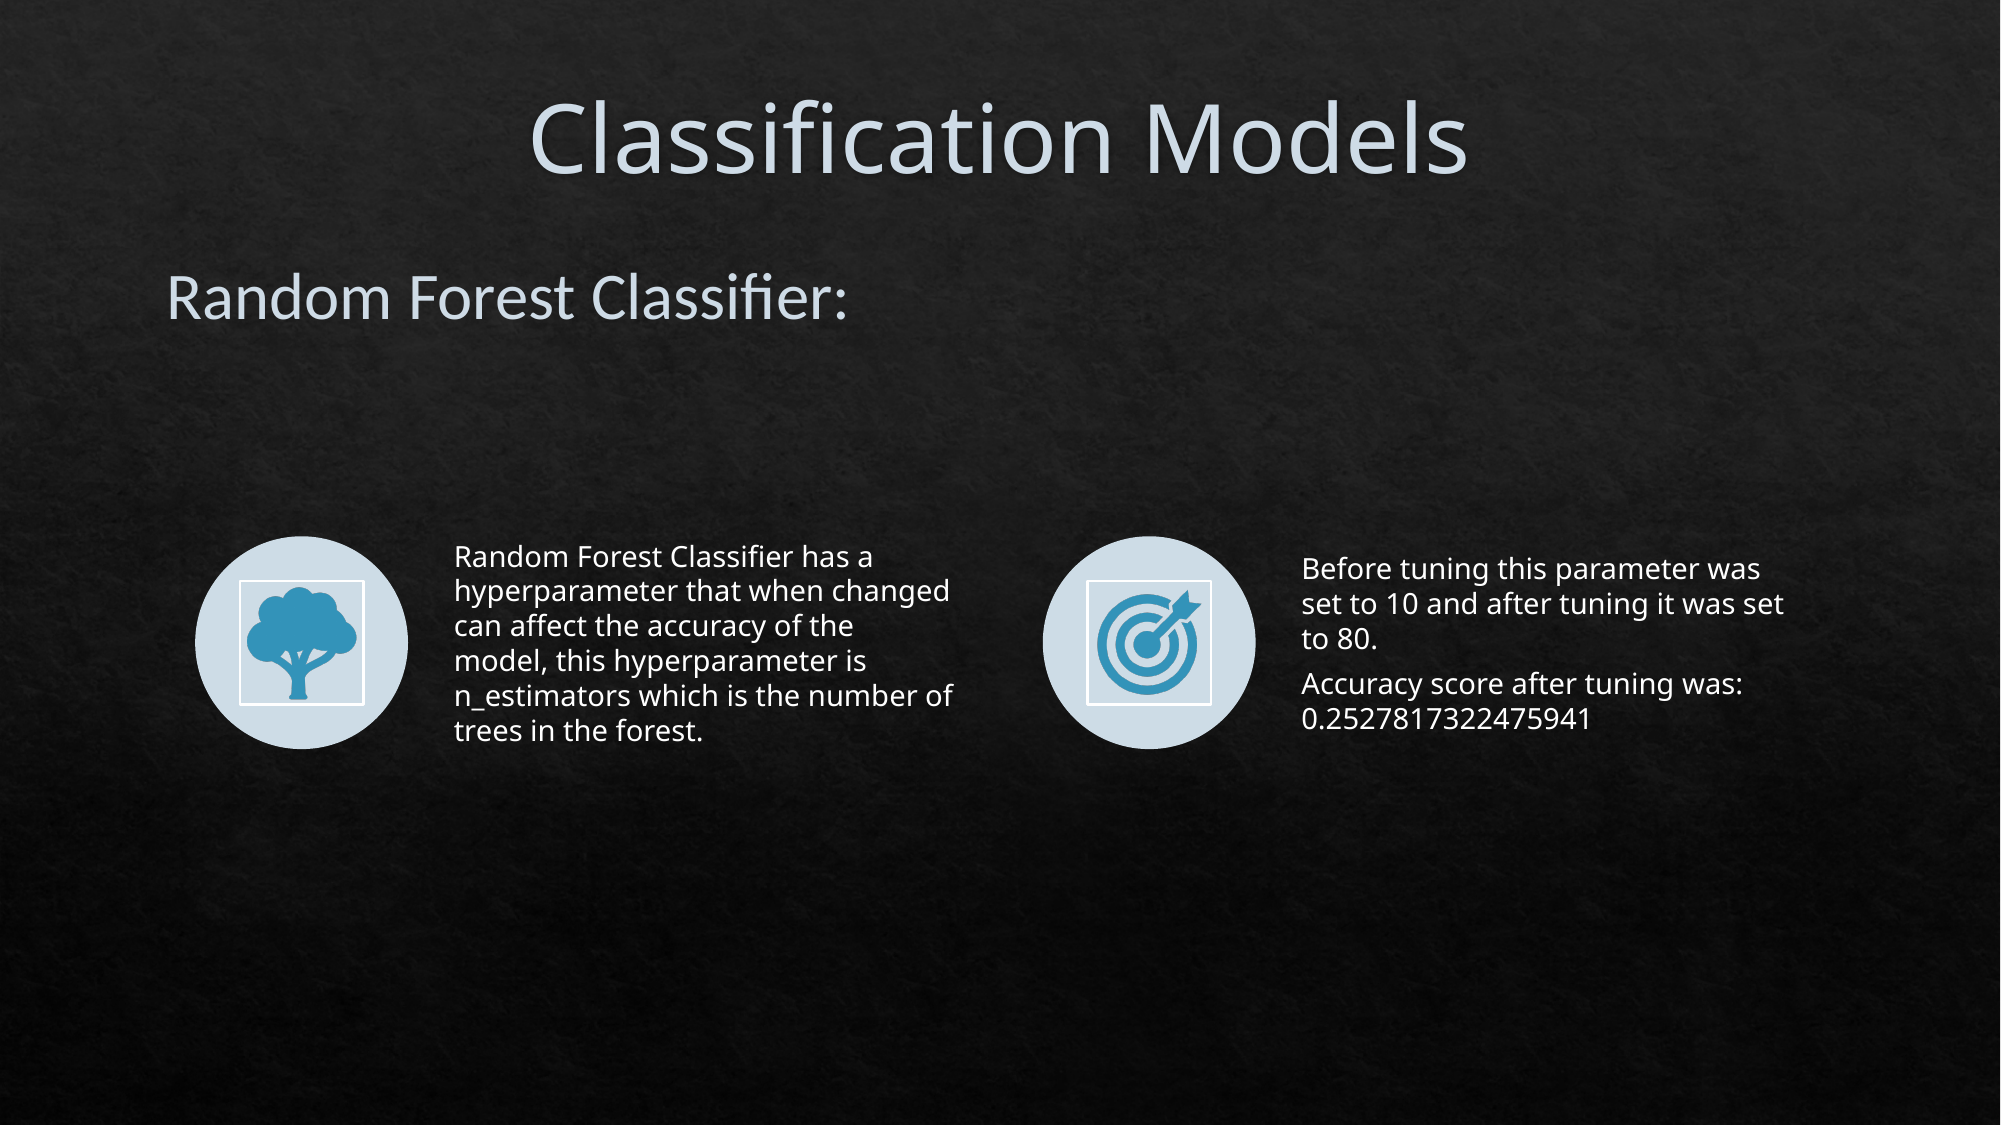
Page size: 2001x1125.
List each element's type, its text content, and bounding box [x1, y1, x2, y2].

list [172, 370, 1826, 916]
title Classification Models [149, 39, 1849, 246]
text_box Random Forest Classifier: [151, 245, 896, 340]
